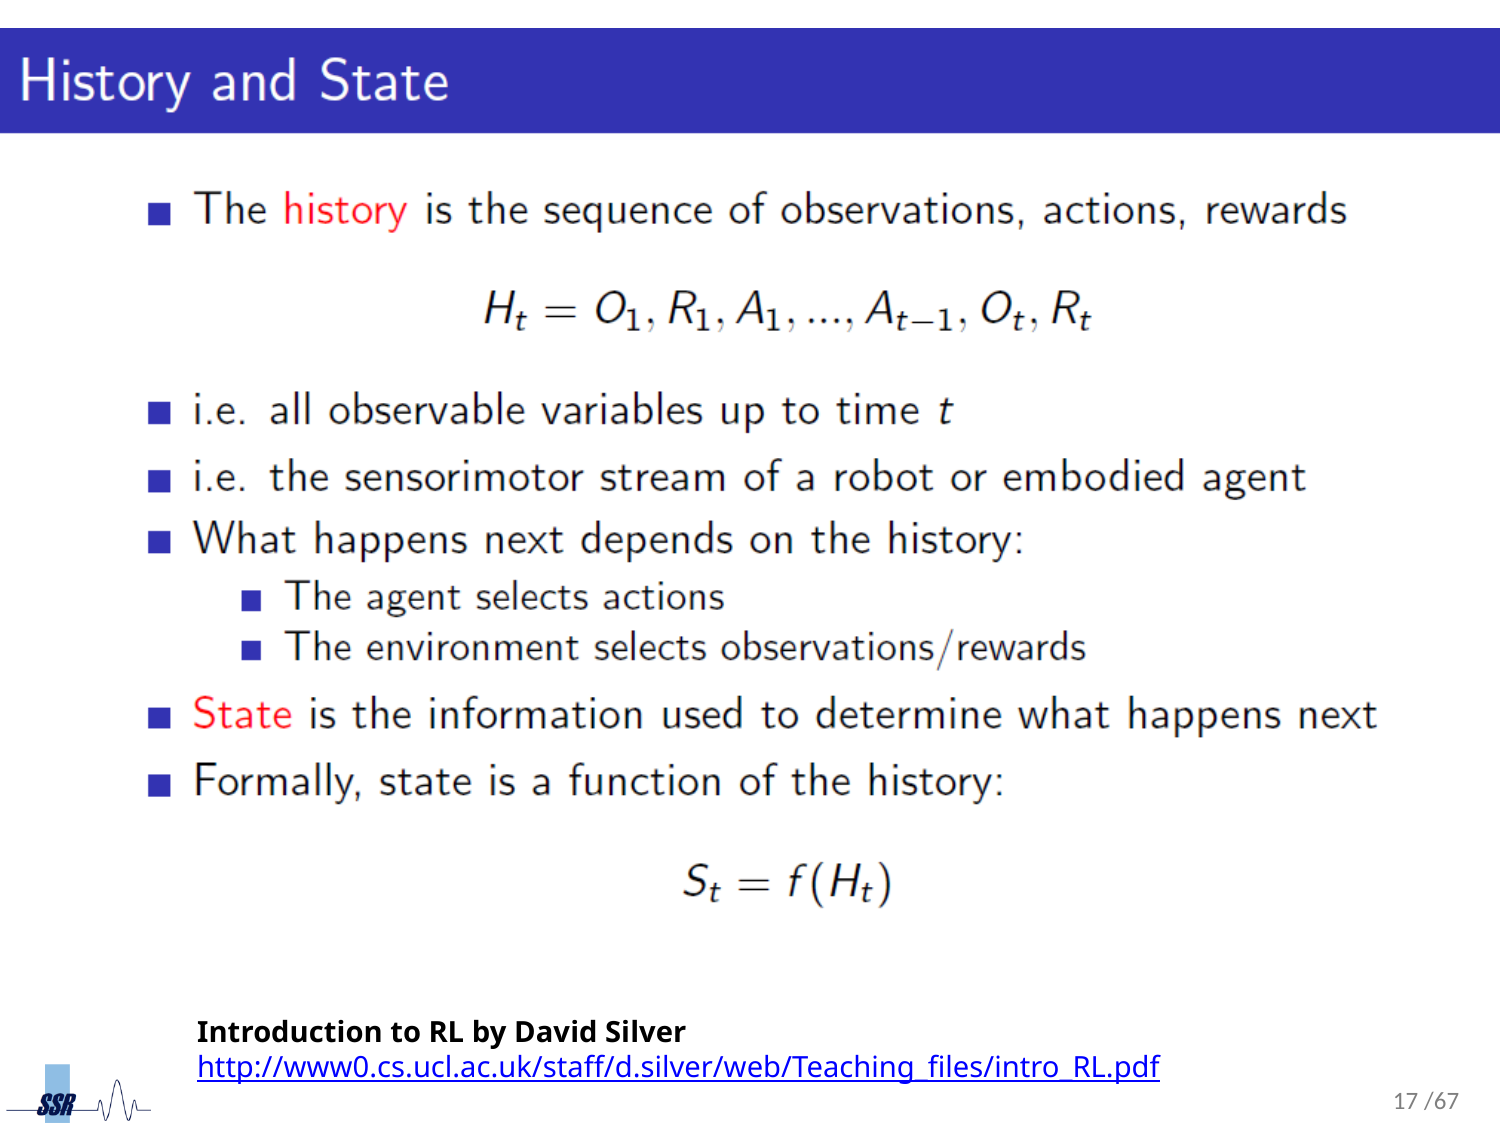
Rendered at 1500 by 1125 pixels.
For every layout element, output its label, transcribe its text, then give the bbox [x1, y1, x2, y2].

picture [0, 27, 1500, 1030]
picture [1, 1062, 151, 1125]
text_box Introduction to RL by David Silver http://www0.cs.ucl.ac.uk/staff/d.silver/web/Teaching_files/intro_RL.pdf [182, 1038, 1353, 1096]
